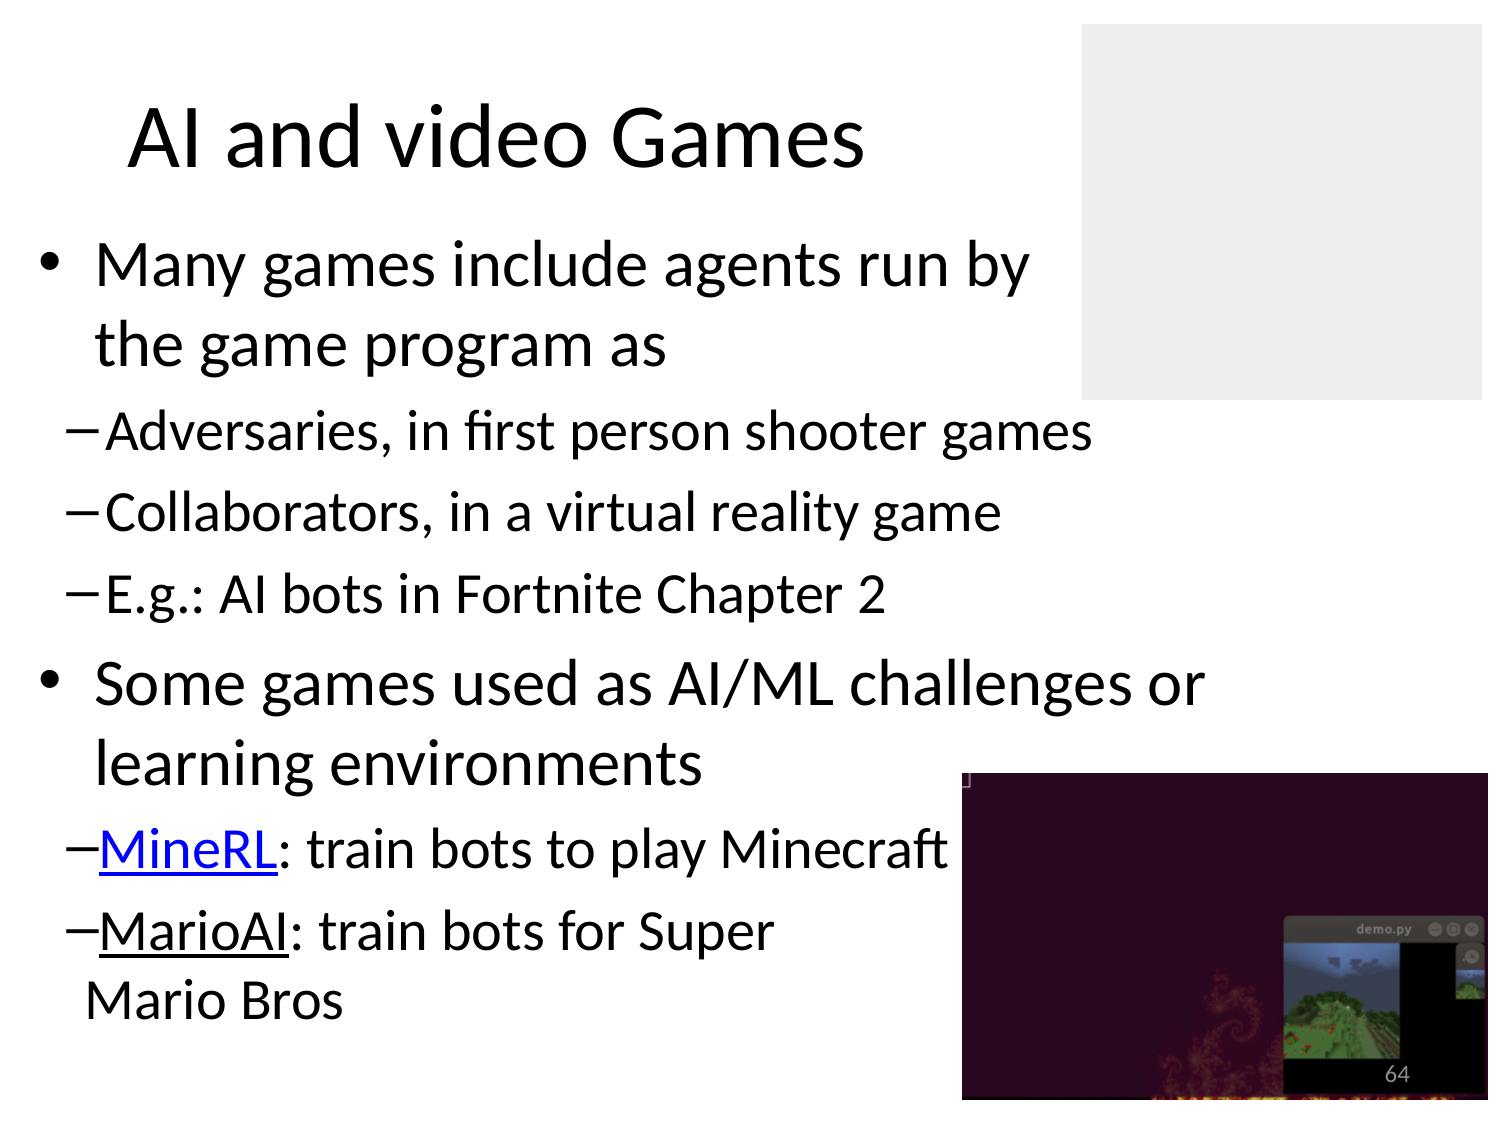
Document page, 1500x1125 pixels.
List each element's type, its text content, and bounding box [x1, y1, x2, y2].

title AI and video Games [112, 37, 1076, 212]
picture [1081, 24, 1482, 401]
picture [961, 773, 1488, 1101]
list Many games include agents run by the game program as Adversaries, in first person shooter games Collaborators, in a virtual reality game E.g.: AI bots in Fortnite Chapter 2 Some games used as AI/ML challenges or learning environments MineRL: train bots to play Minecraft MarioAI: train bots for Super Mario Bros [23, 212, 1425, 1088]
